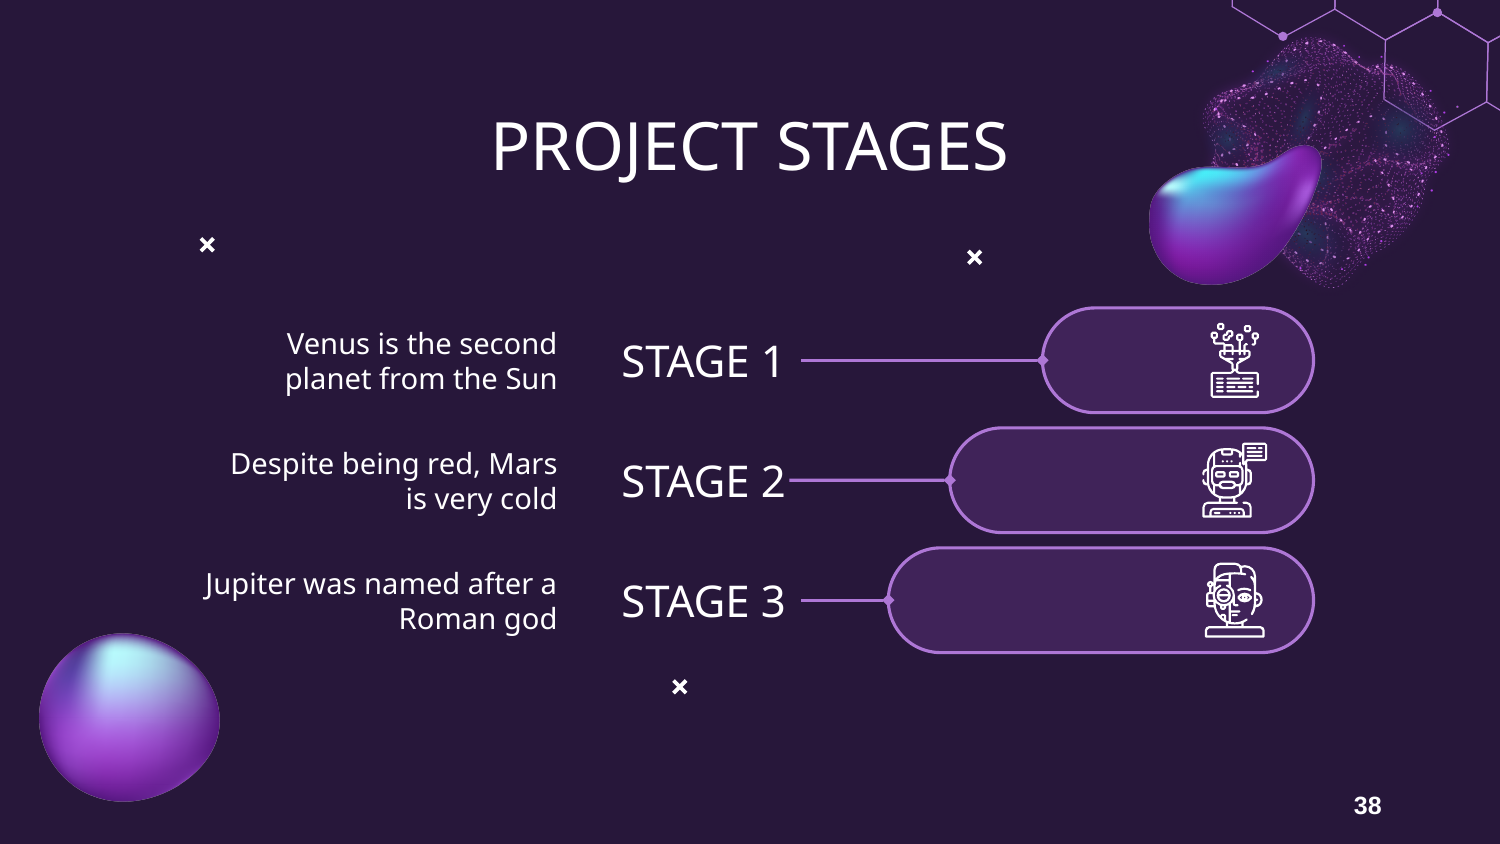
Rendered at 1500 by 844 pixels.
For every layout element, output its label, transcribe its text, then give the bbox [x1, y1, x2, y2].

text_box Despite being red, Mars is very cold [186, 440, 572, 520]
title PROJECT STAGES [116, 88, 1187, 183]
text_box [673, 680, 687, 694]
text_box STAGE 3 [572, 560, 802, 640]
text_box Venus is the second planet from the Sun [186, 320, 572, 400]
text_box STAGE 2 [572, 440, 802, 520]
text_box [950, 427, 1314, 533]
picture [1128, 0, 1500, 329]
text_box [1210, 322, 1260, 399]
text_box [1204, 562, 1265, 638]
text_box [888, 547, 1314, 653]
slide_number 38 [1059, 782, 1397, 828]
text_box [968, 250, 982, 264]
text_box Jupiter was named after a Roman god [186, 560, 572, 640]
text_box STAGE 1 [572, 320, 802, 400]
text_box [1042, 307, 1314, 413]
picture [13, 607, 245, 832]
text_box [1202, 442, 1268, 518]
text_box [200, 238, 214, 252]
